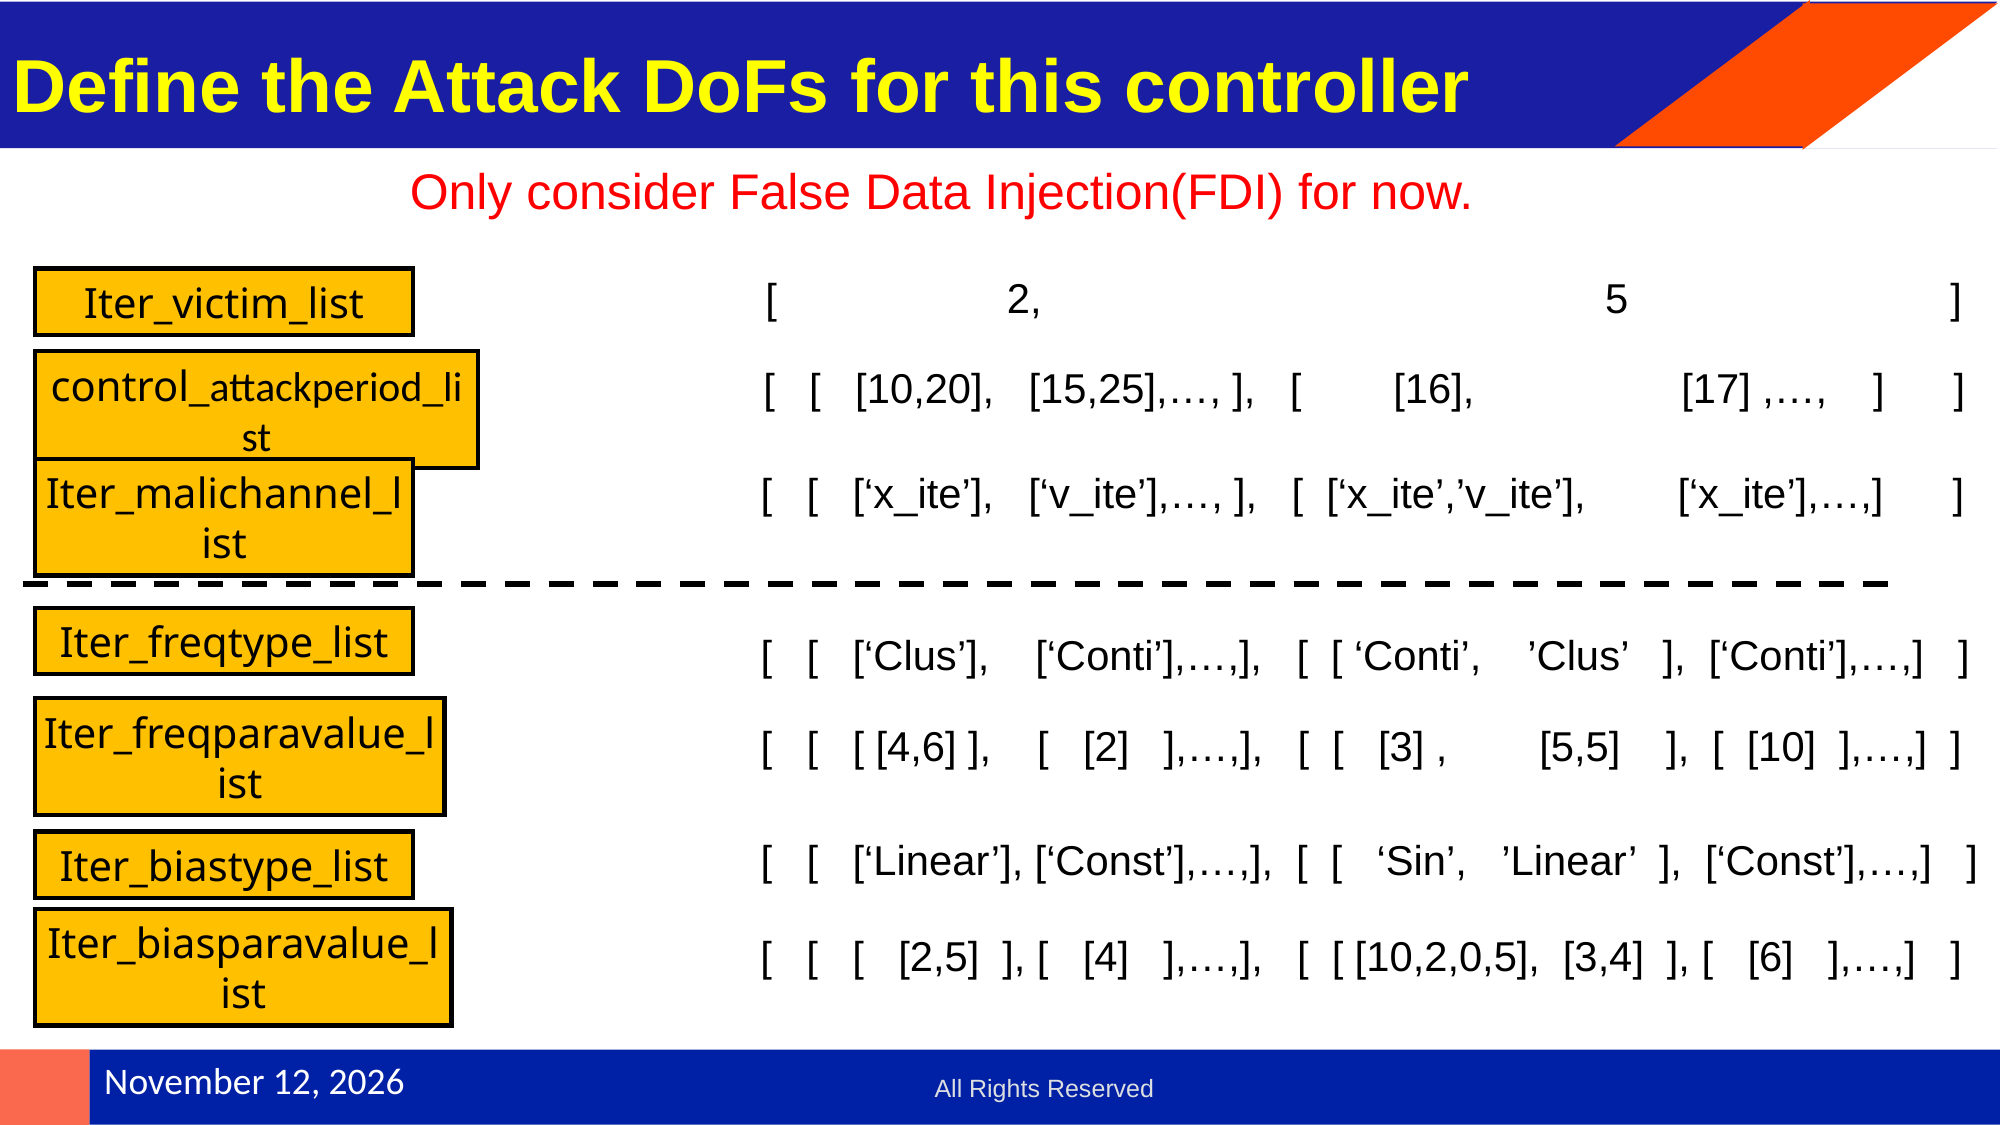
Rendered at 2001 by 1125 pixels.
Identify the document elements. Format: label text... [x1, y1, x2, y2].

text_box Iter_victim_list [34, 268, 414, 336]
text_box Iter_biastype_list [34, 831, 414, 899]
text_box Iter_freqtype_list [34, 607, 414, 675]
text_box [ [ [‘Clus’], [‘Conti’],…,], [ [ ‘Conti’, ’Clus’ ], [‘Conti’],…,] ] [752, 620, 2000, 688]
text_box Iter_biasparavalue_list [34, 908, 452, 1026]
text_box [ 2, 5 ] [757, 263, 1983, 330]
text_box Only consider False Data Injection(FDI) for now. [34, 151, 1849, 229]
text_box [ [ [‘Linear’], [‘Const’],…,], [ [ ‘Sin’, ’Linear’ ], [‘Const’],…,] ] [752, 825, 2000, 893]
text_box [ [ [ [4,6] ], [ [2] ],…,], [ [ [3] , [5,5] ], [ [10] ],…,] ] [752, 711, 1975, 779]
text_box [ [ [ [2,5] ], [ [4] ],…,], [ [ [10,2,0,5], [3,4] ], [ [6] ],…,] ] [752, 921, 1975, 988]
text_box control_attackperiod_list [34, 351, 479, 468]
text_box Iter_malichannel_list [34, 458, 414, 576]
text_box Iter_freqparavalue_list [34, 698, 445, 815]
text_box [ [ [10,20], [15,25],…, ], [ [16], [17] ,…, ] ] [755, 353, 1991, 421]
text_box [ [ [‘x_ite’], [‘v_ite’],…, ], [ [‘x_ite’,’v_ite’], [‘x_ite’],…,] ] [752, 458, 1975, 525]
title Define the Attack DoFs for this controller [3, 0, 1691, 171]
